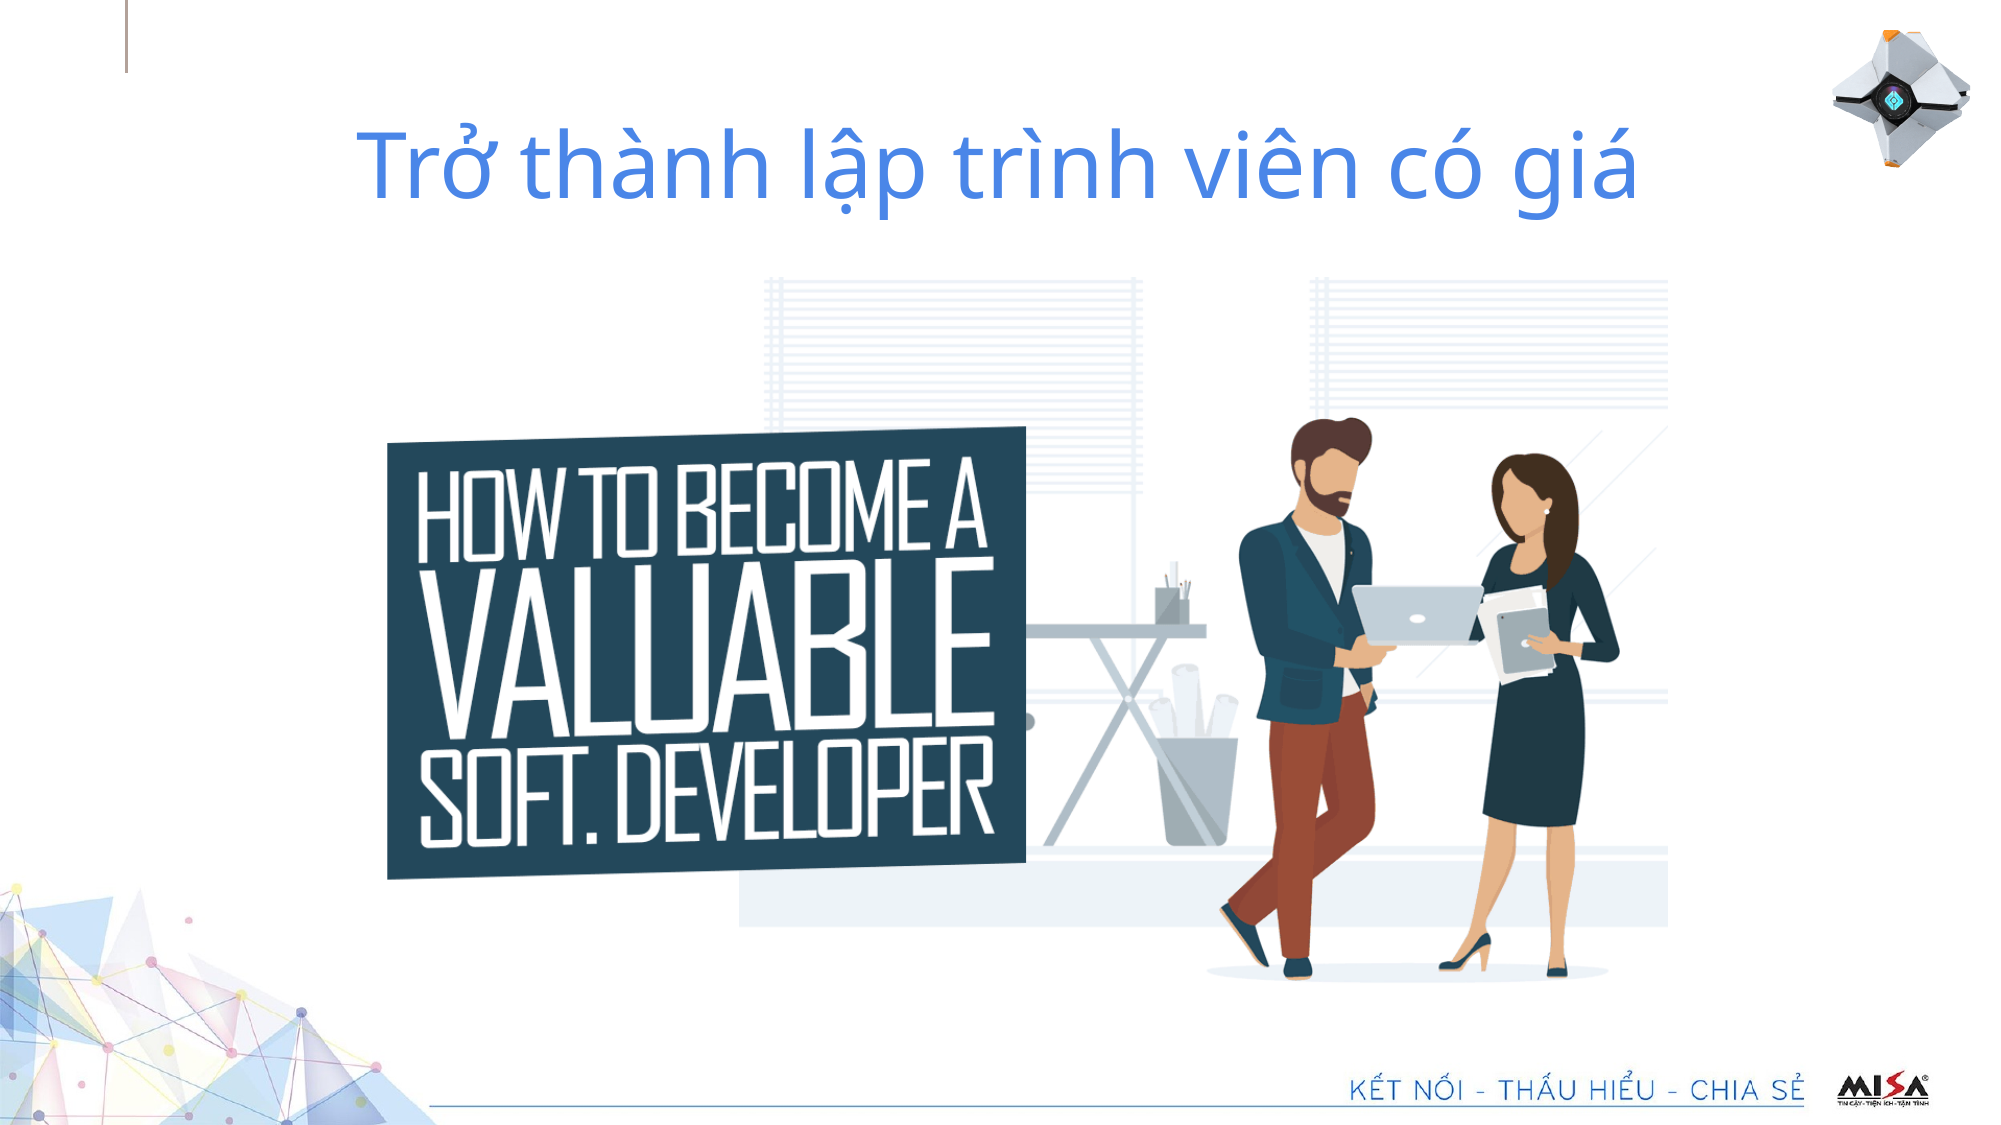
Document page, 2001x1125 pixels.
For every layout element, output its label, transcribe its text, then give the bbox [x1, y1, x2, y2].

title Trở thành lập trình viên có giá [137, 59, 1863, 278]
picture [0, 0, 2001, 1125]
text_box [75, 106, 1821, 1047]
